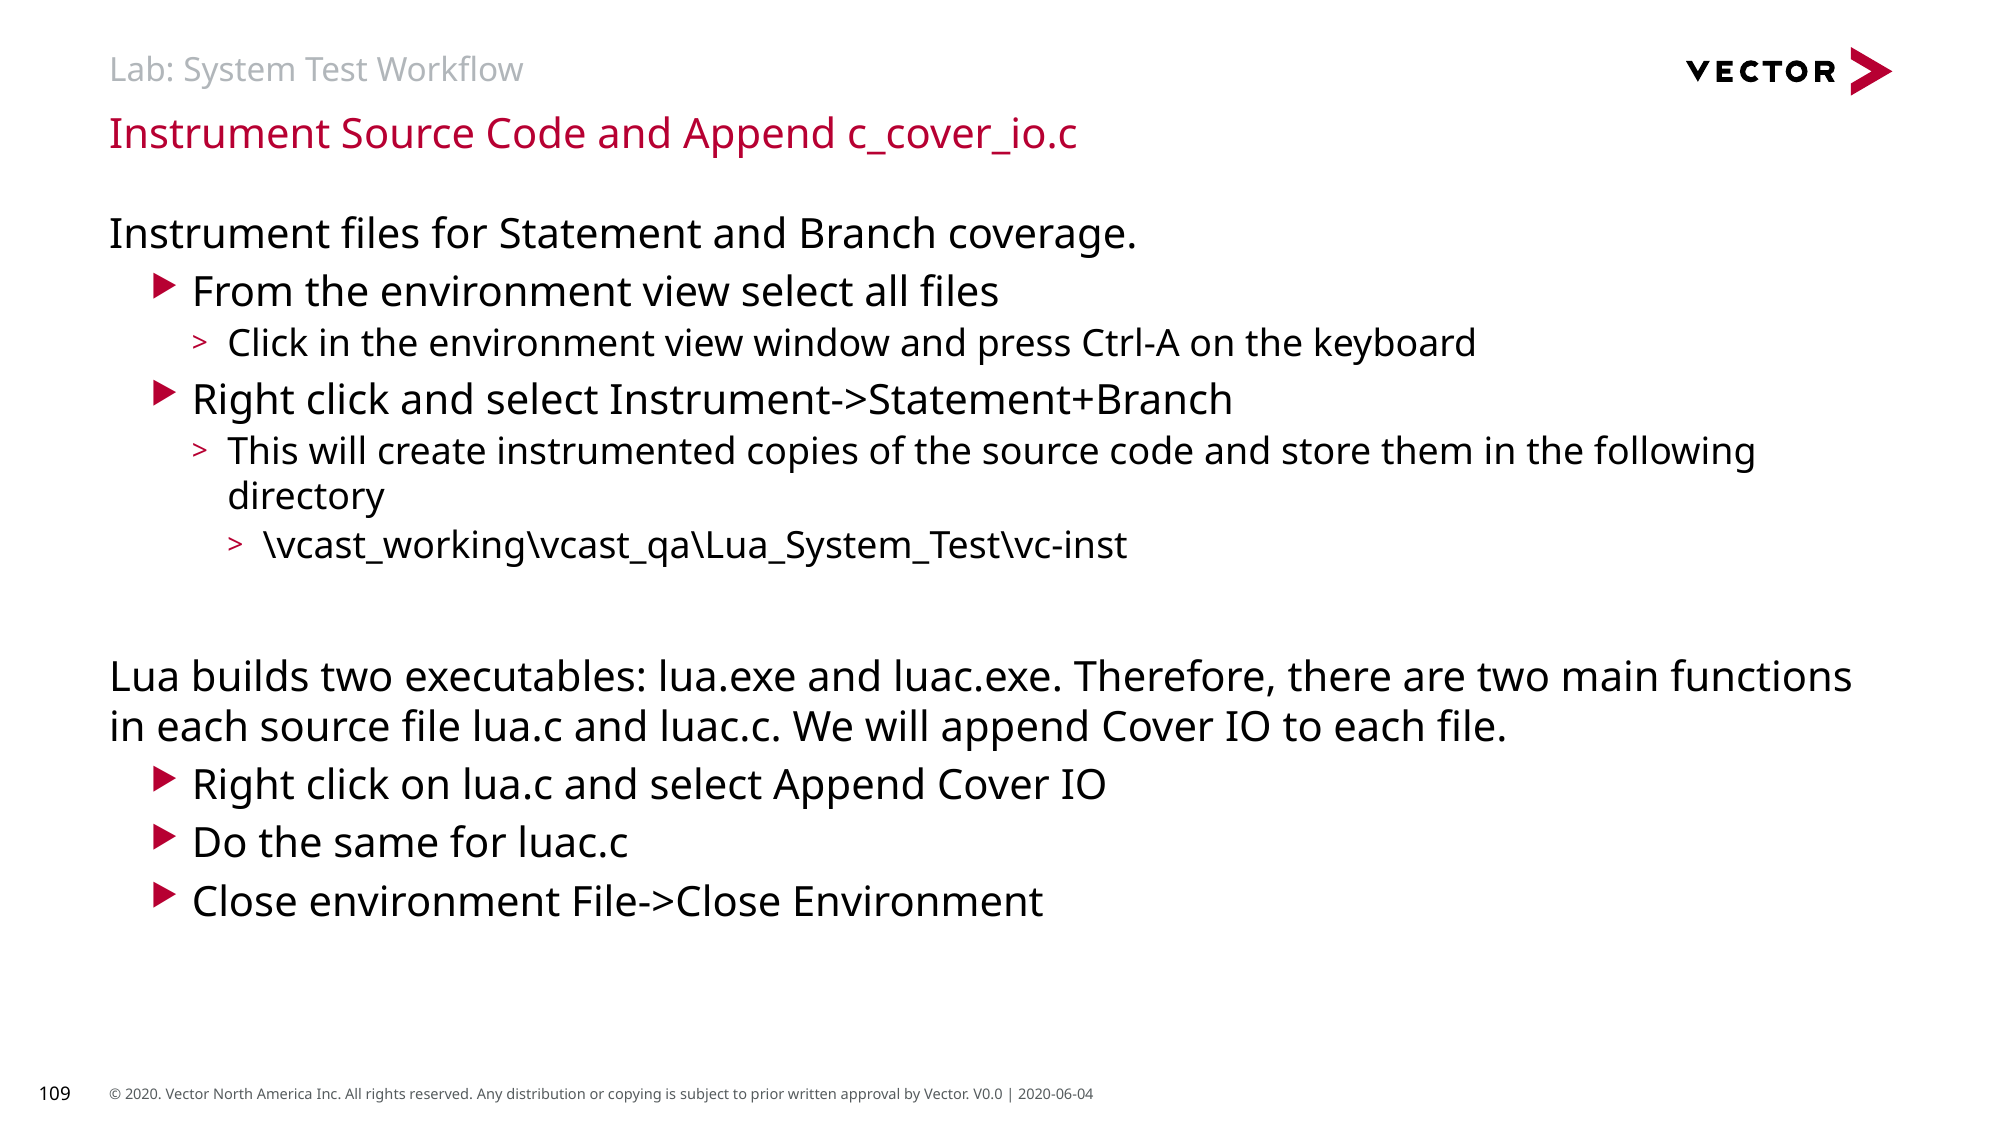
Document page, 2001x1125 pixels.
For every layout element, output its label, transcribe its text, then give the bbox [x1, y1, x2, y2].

list Instrument Source Code and Append c_cover_io.c [109, 103, 1577, 157]
list Instrument files for Statement and Branch coverage. From the environment view select all files Click in the environment view window and press Ctrl-A on the keyboard Right click and select Instrument->Statement+Branch This will create instrumented copies of the source code and store them in the following directory \vcast_working\vcast_qa\Lua_System_Test\vc-inst Lua builds two executables: lua.exe and luac.exe. Therefore, there are two main functions in each source file lua.c and luac.c. We will append Cover IO to each file. Right click on lua.c and select Append Cover IO Do the same for luac.c Close environment File->Close Environment [109, 206, 1893, 1063]
title Lab: System Test Workflow [109, 41, 1577, 89]
